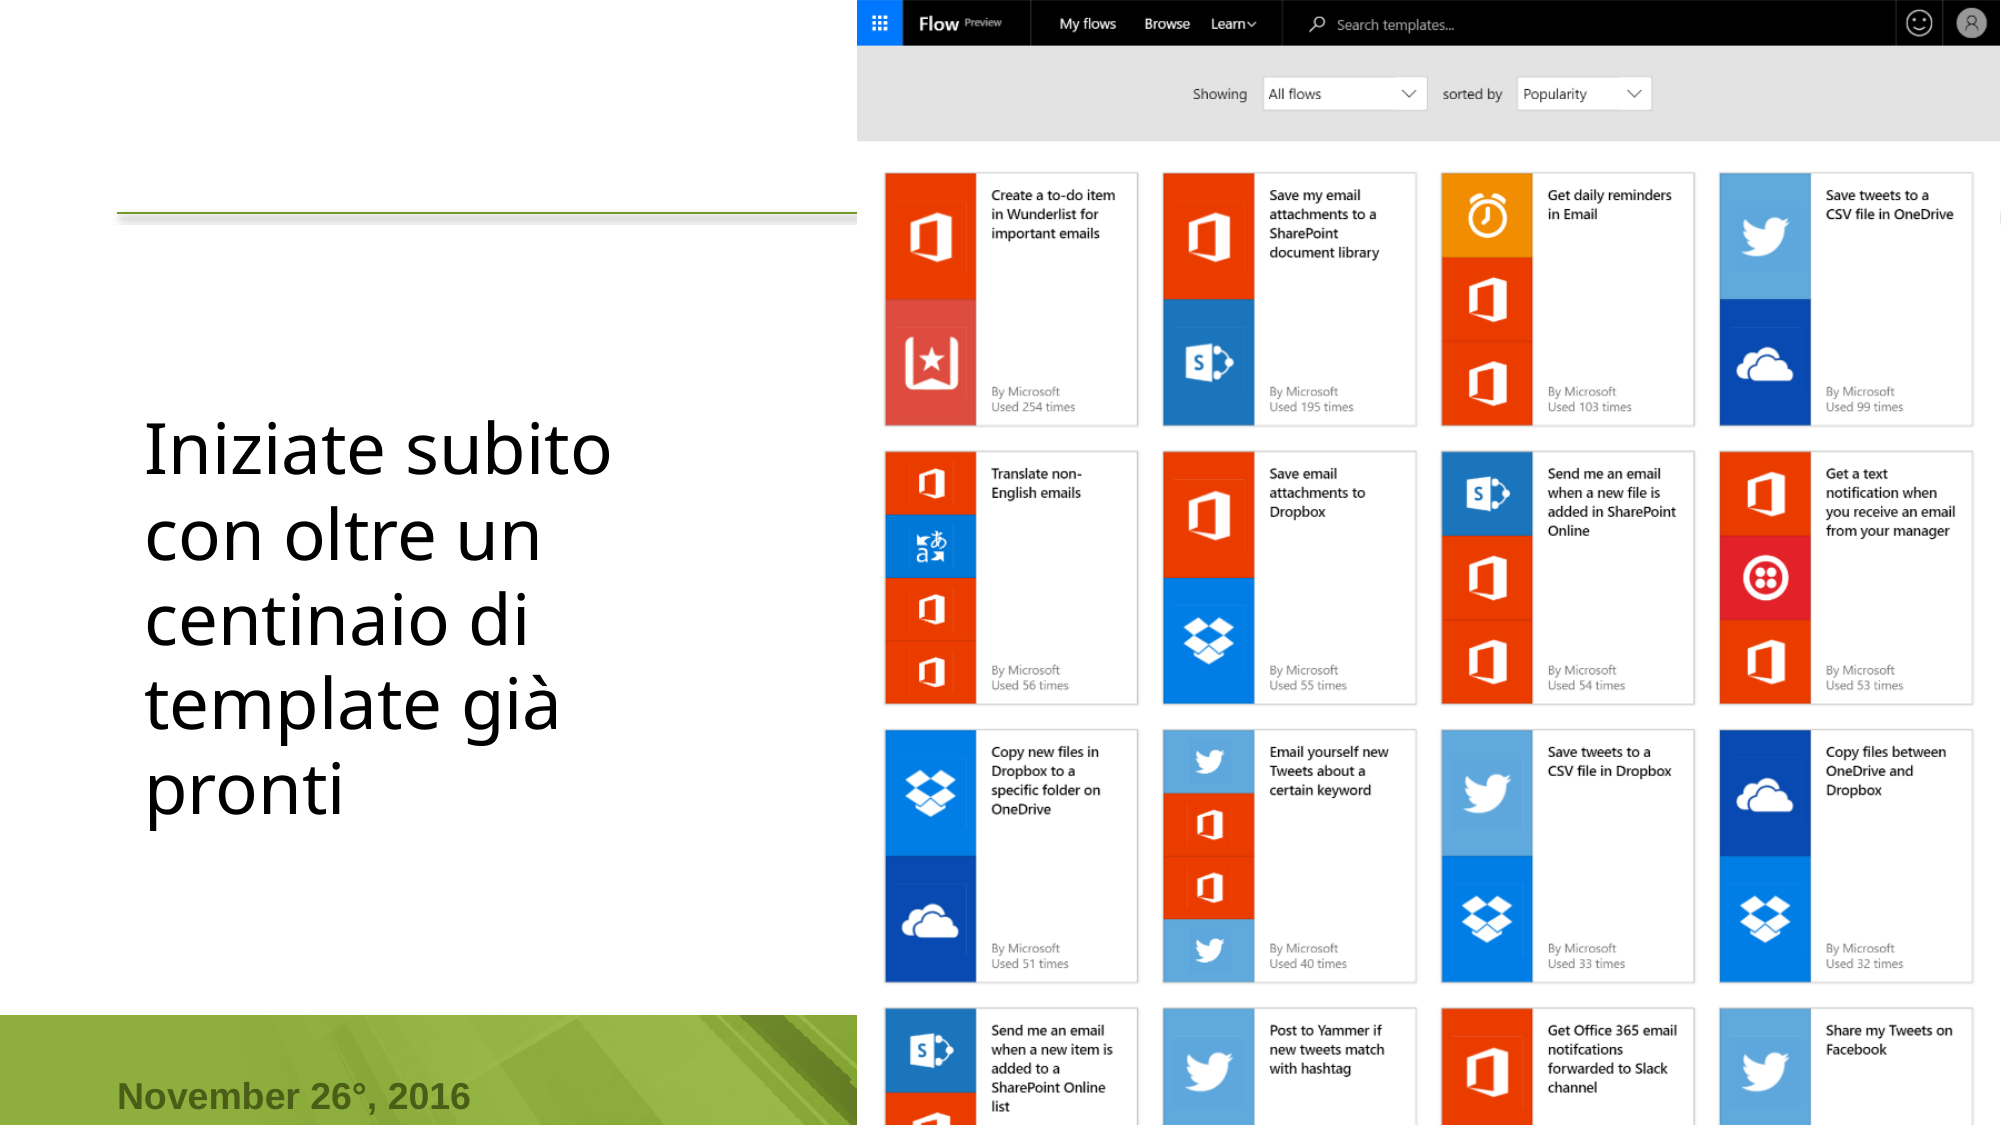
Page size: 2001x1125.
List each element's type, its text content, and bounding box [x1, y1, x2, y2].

text_box Iniziate subito con oltre un centinaio di template già pronti [129, 396, 739, 837]
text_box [856, 0, 2000, 1125]
picture [0, 1015, 856, 1125]
